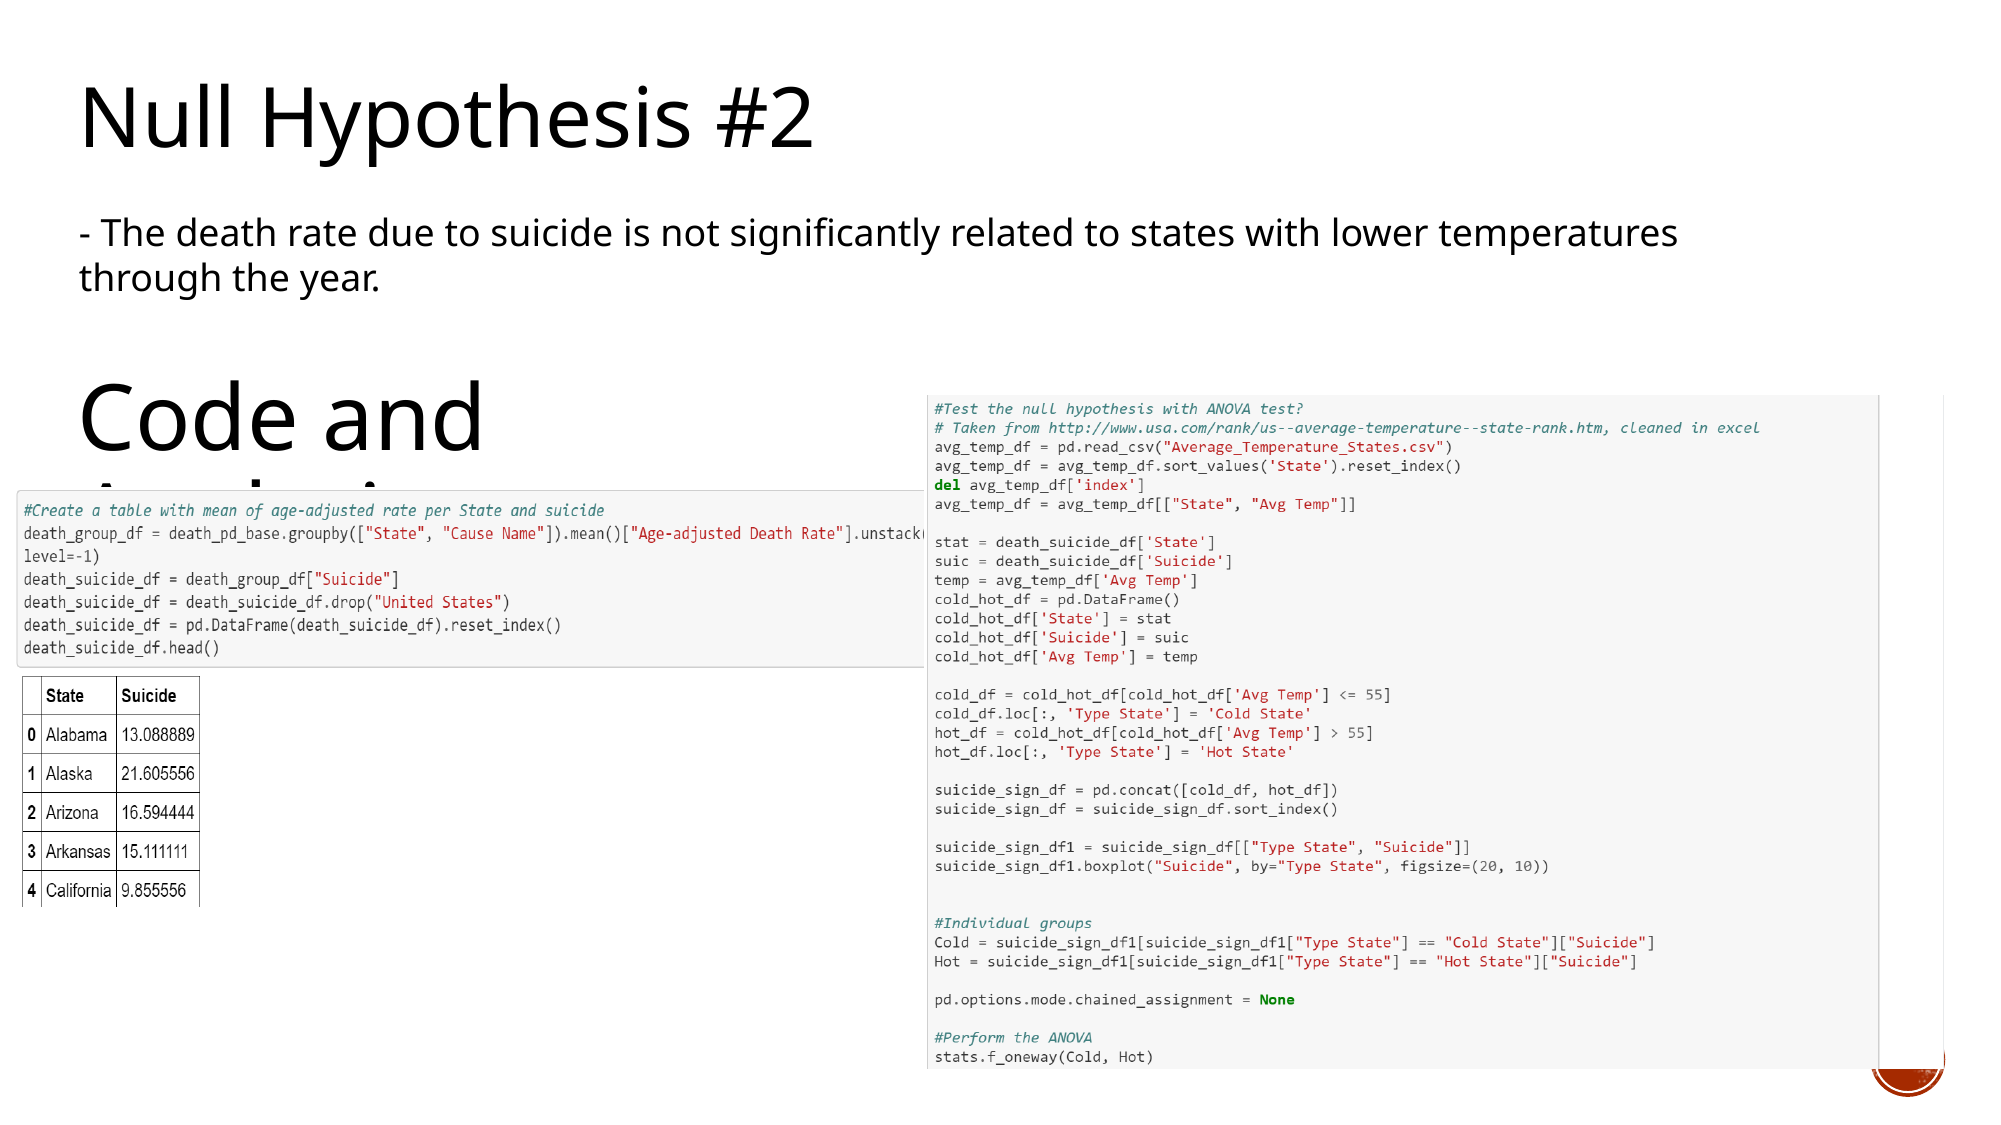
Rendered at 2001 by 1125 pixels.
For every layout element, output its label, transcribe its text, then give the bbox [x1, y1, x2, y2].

text_box Null Hypothesis #2 - The death rate due to suicide is not significantly related to states with lower temperatures through the year. [64, 56, 1786, 307]
text_box Code and Analysis [62, 363, 688, 486]
picture [8, 395, 1944, 1069]
